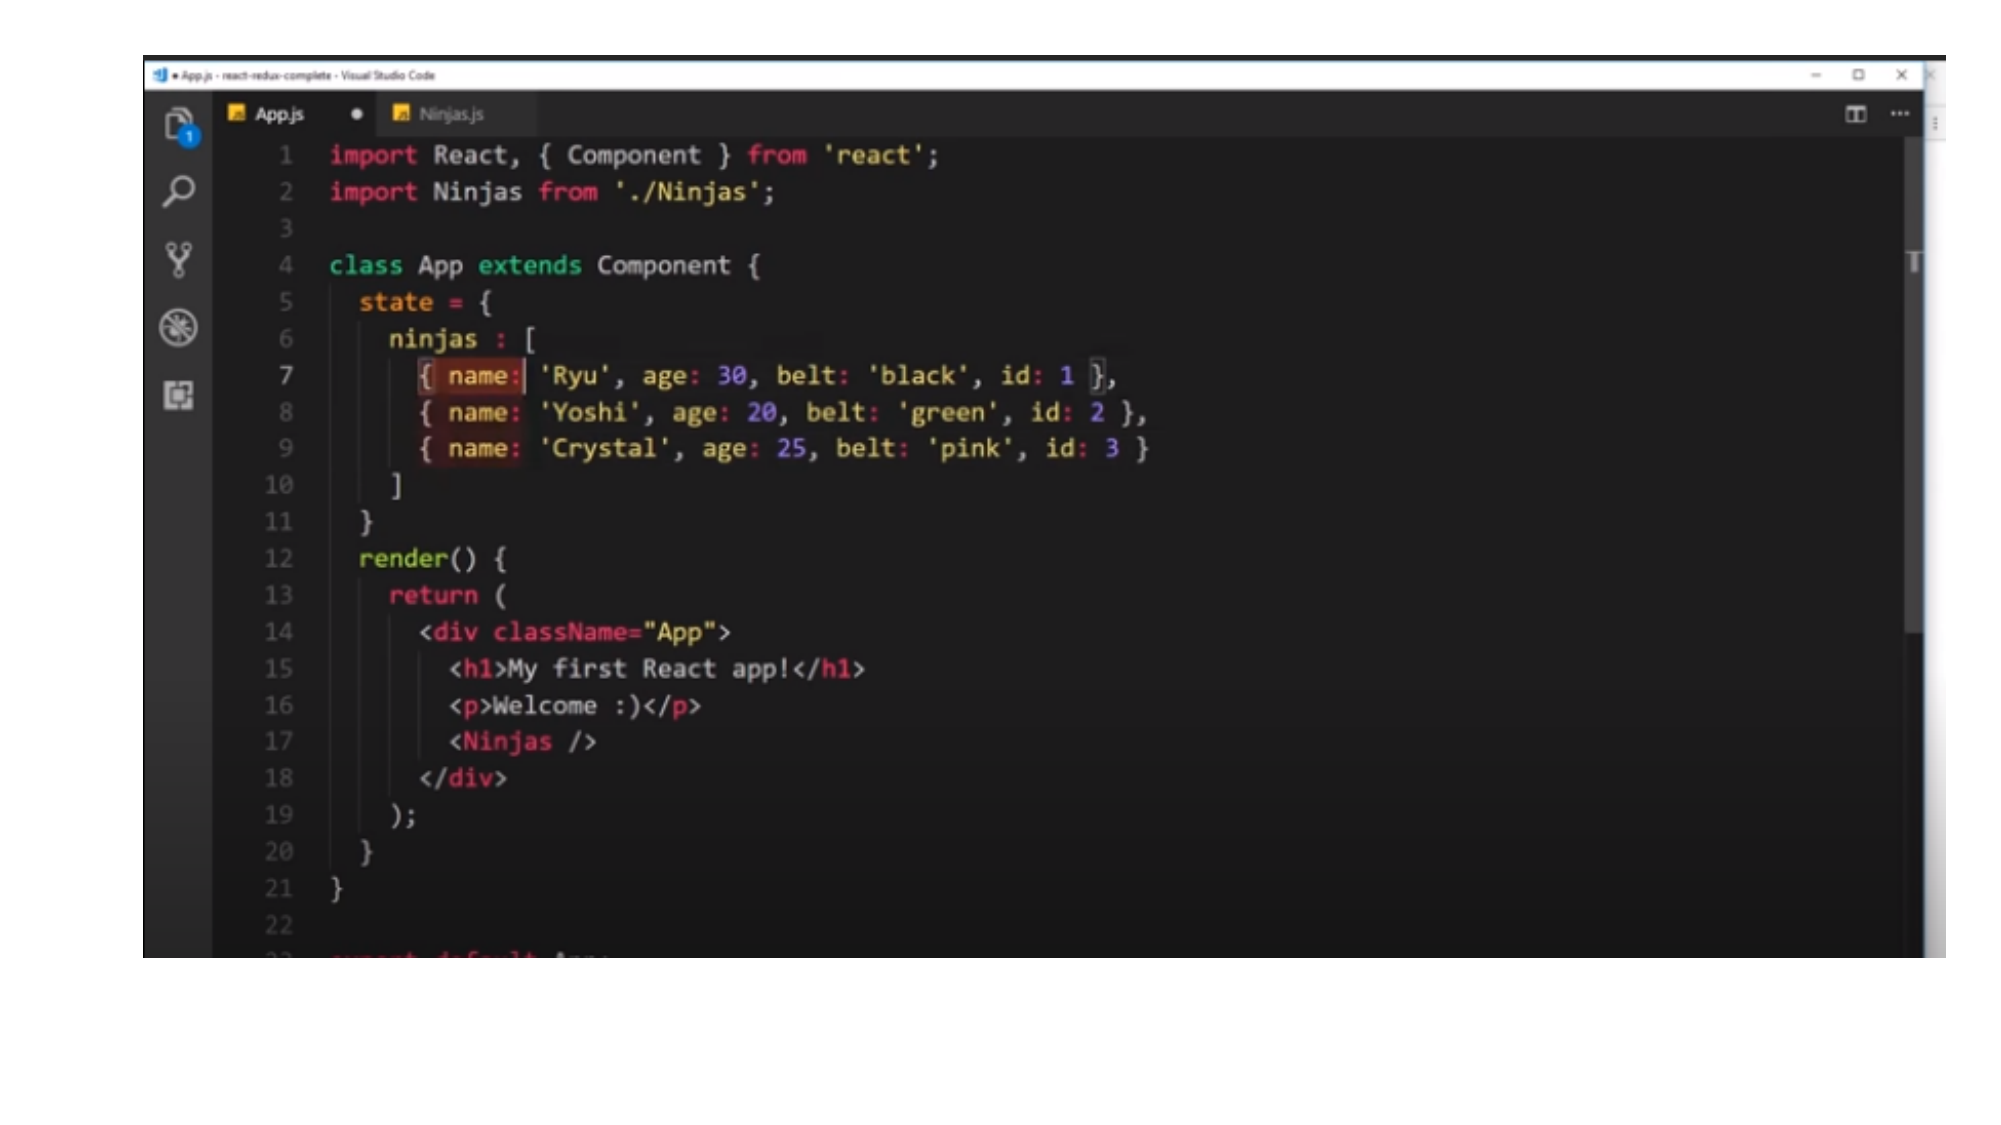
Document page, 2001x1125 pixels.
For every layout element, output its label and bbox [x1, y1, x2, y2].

picture [143, 55, 1946, 958]
